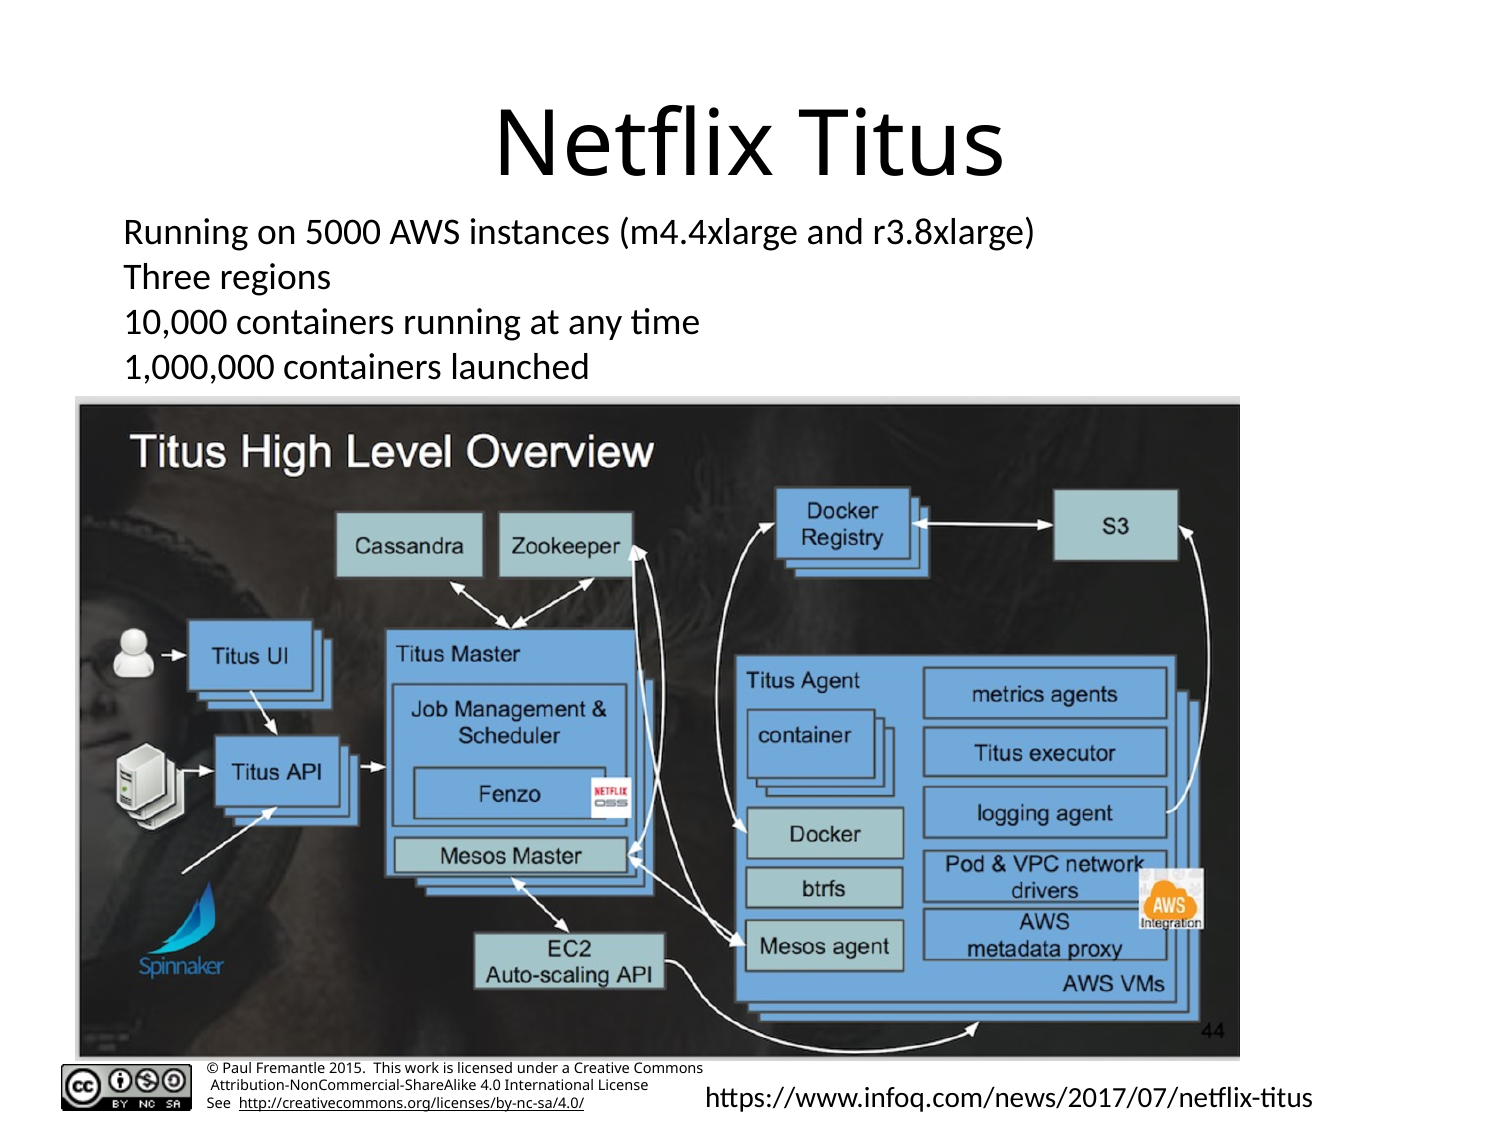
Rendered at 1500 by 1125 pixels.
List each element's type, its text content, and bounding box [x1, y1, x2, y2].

picture [74, 395, 1241, 1062]
text_box https://www.infoq.com/news/2017/07/netflix-titus [689, 1070, 1440, 1122]
title Netflix Titus [75, 45, 1425, 233]
picture [61, 1064, 192, 1111]
text_box Running on 5000 AWS instances (m4.4xlarge and r3.8xlarge) Three regions 10,000 containers running at any time 1,000,000 containers launched [108, 199, 1065, 394]
